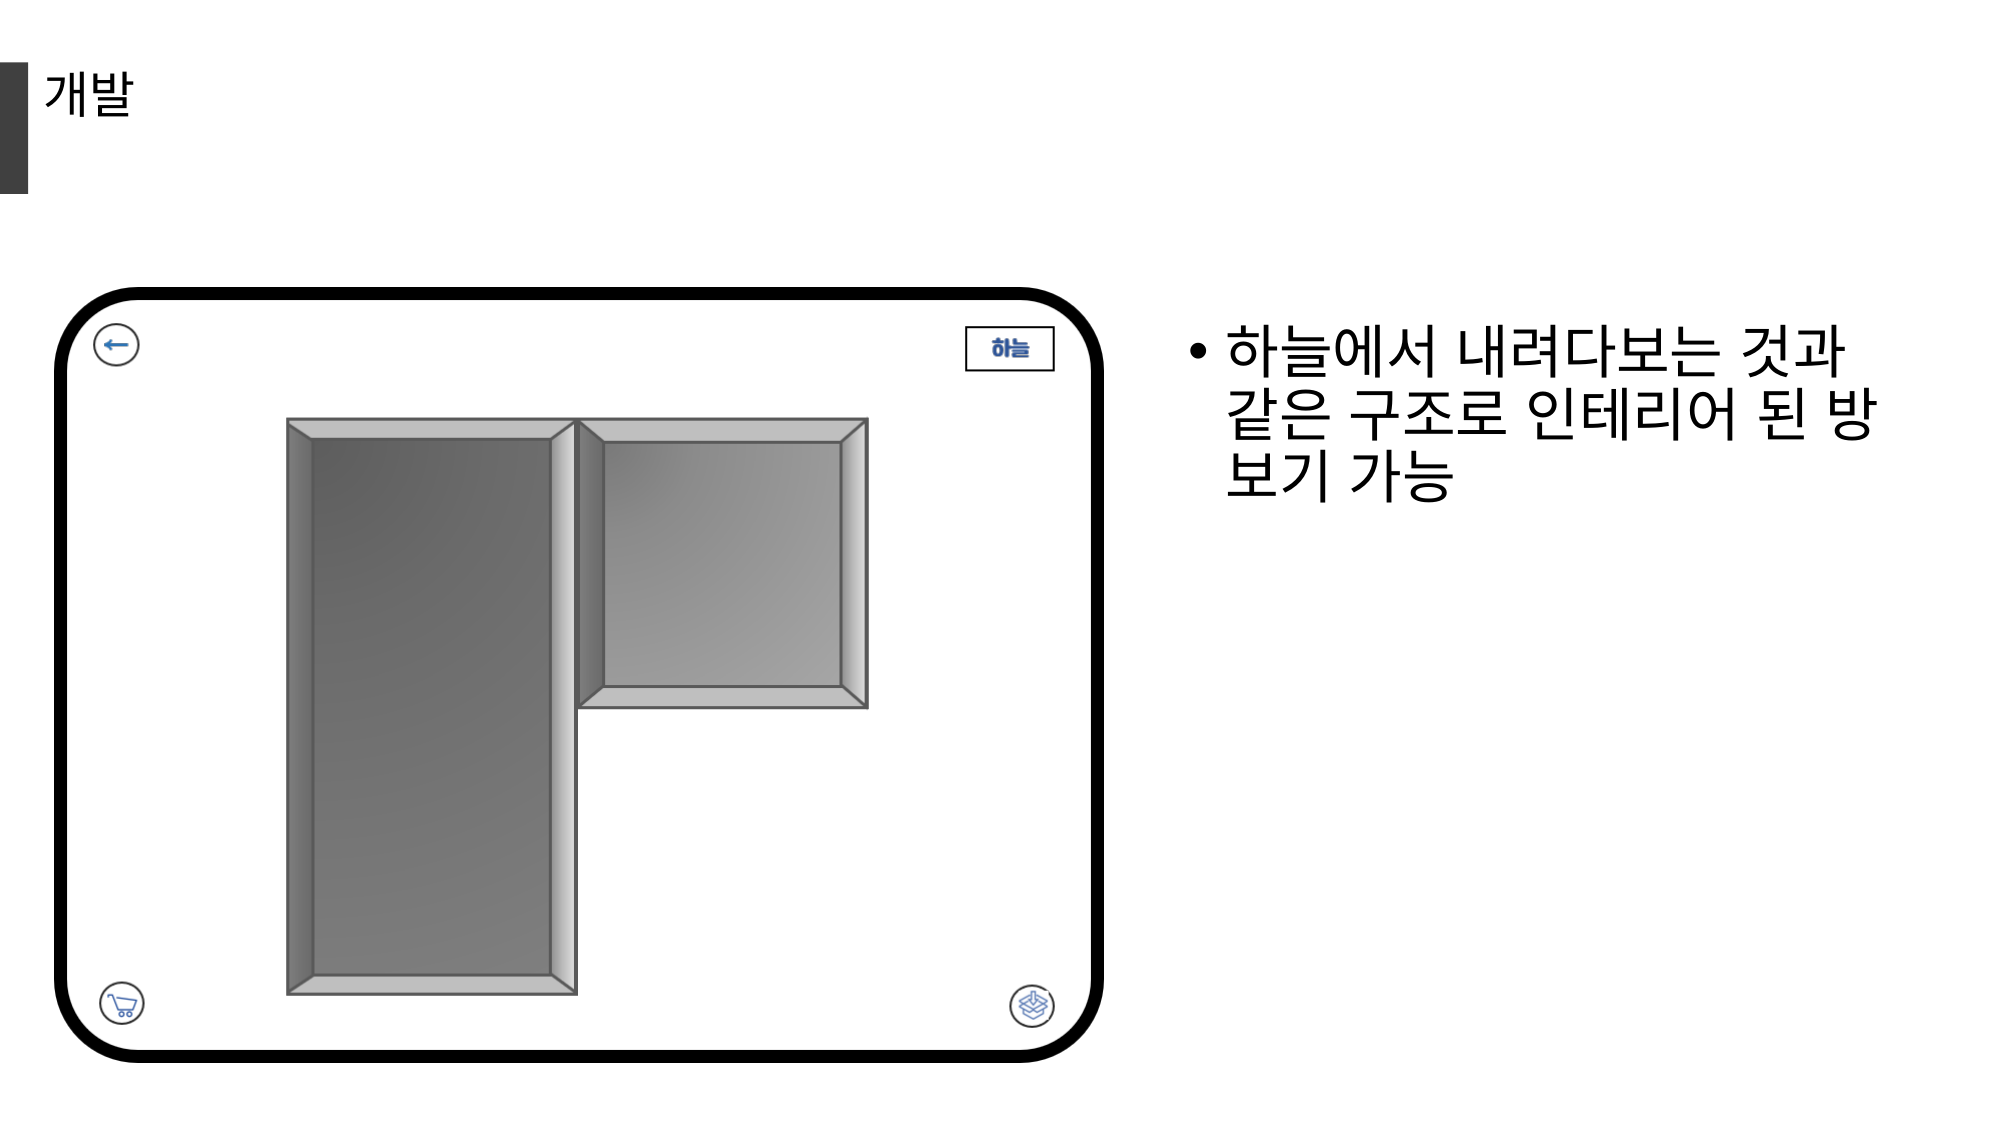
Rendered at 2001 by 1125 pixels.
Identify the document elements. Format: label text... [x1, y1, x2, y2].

list 개발 [28, 62, 452, 138]
picture [54, 287, 1104, 1063]
text_box 하늘에서 내려다보는 것과 같은 구조로 인테리어 된 방 보기 가능 [1173, 315, 1945, 1030]
